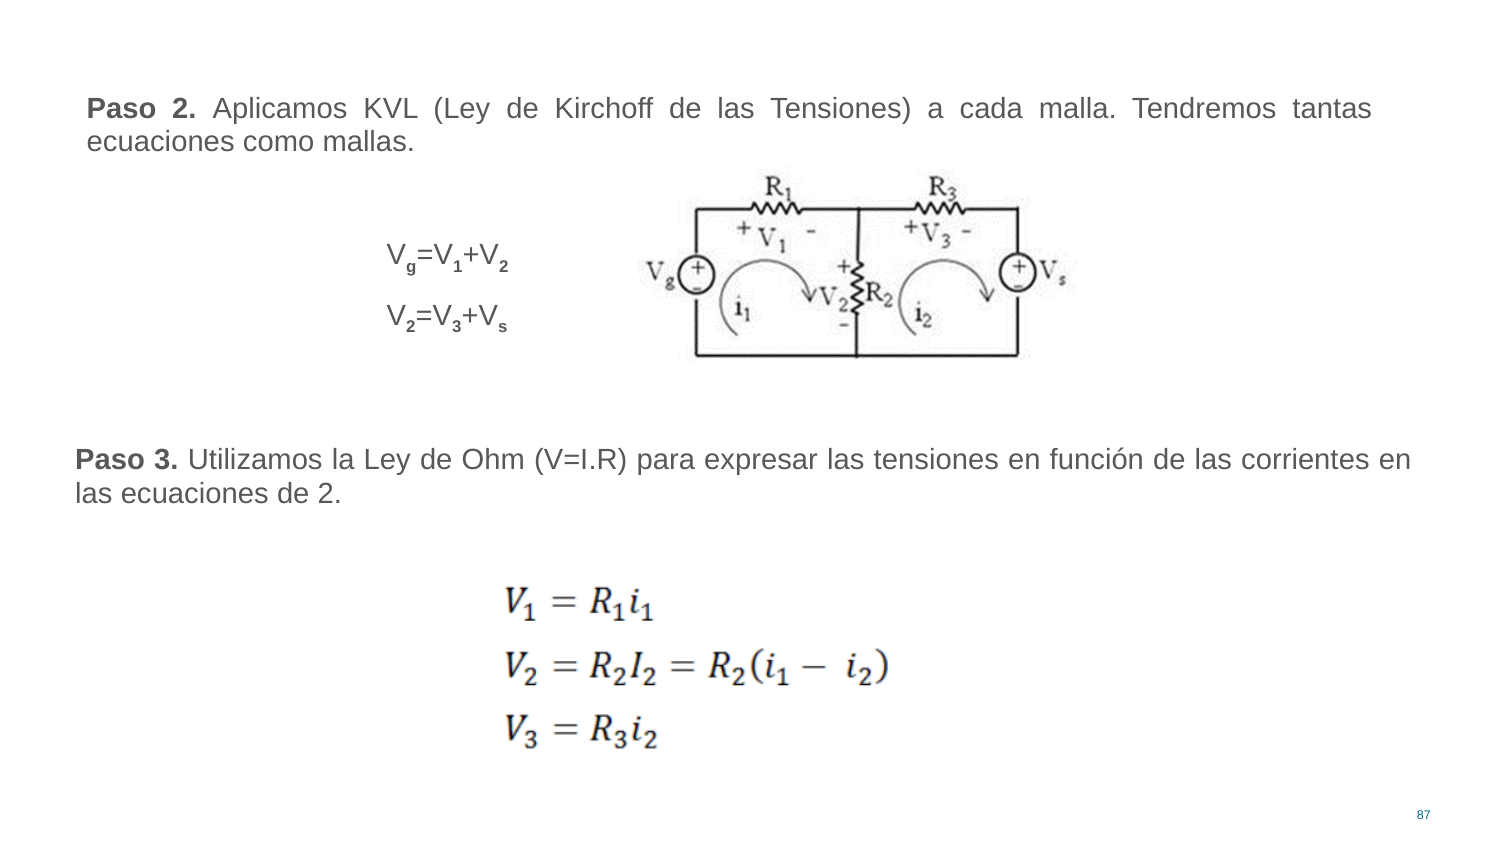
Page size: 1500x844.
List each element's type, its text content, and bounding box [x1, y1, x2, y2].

picture [492, 574, 913, 760]
picture [627, 159, 1083, 361]
picture [1417, 810, 1422, 819]
picture [1424, 810, 1429, 819]
list Paso 2. Aplicamos KVL (Ley de Kirchoff de las Tensiones) a cada malla. Tendremos tantas ecuaciones como mallas. Vg=V1+V2 V2=V3+Vs [71, 84, 1389, 435]
text_box Paso 3. Utilizamos la Ley de Ohm (V=I.R) para expresar las tensiones en función de las corrientes en las ecuaciones de 2. [60, 435, 1429, 519]
